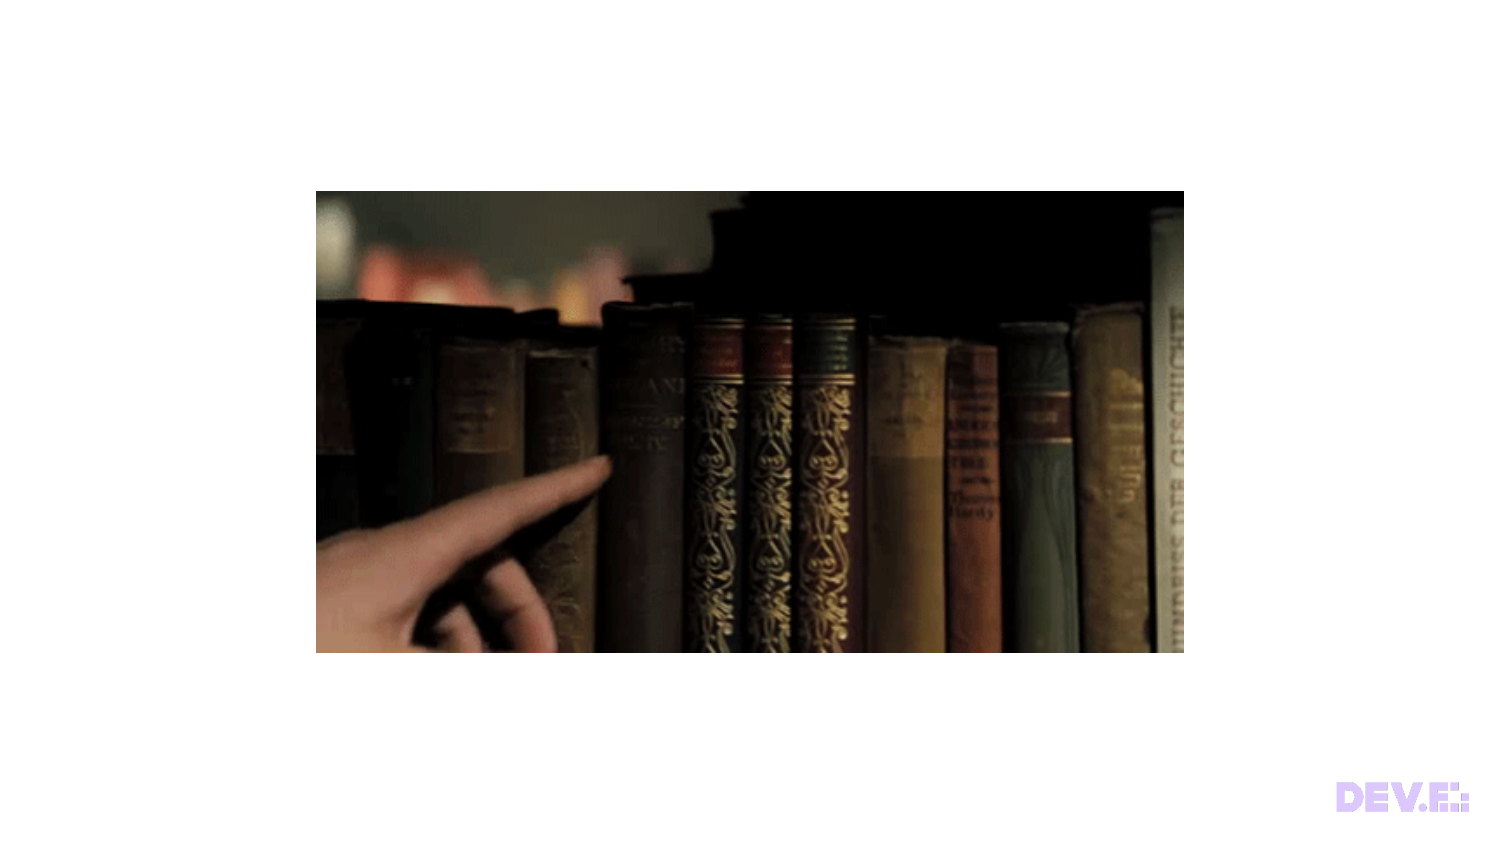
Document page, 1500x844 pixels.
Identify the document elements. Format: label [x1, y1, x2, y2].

picture [316, 191, 1184, 653]
picture [1330, 776, 1474, 818]
